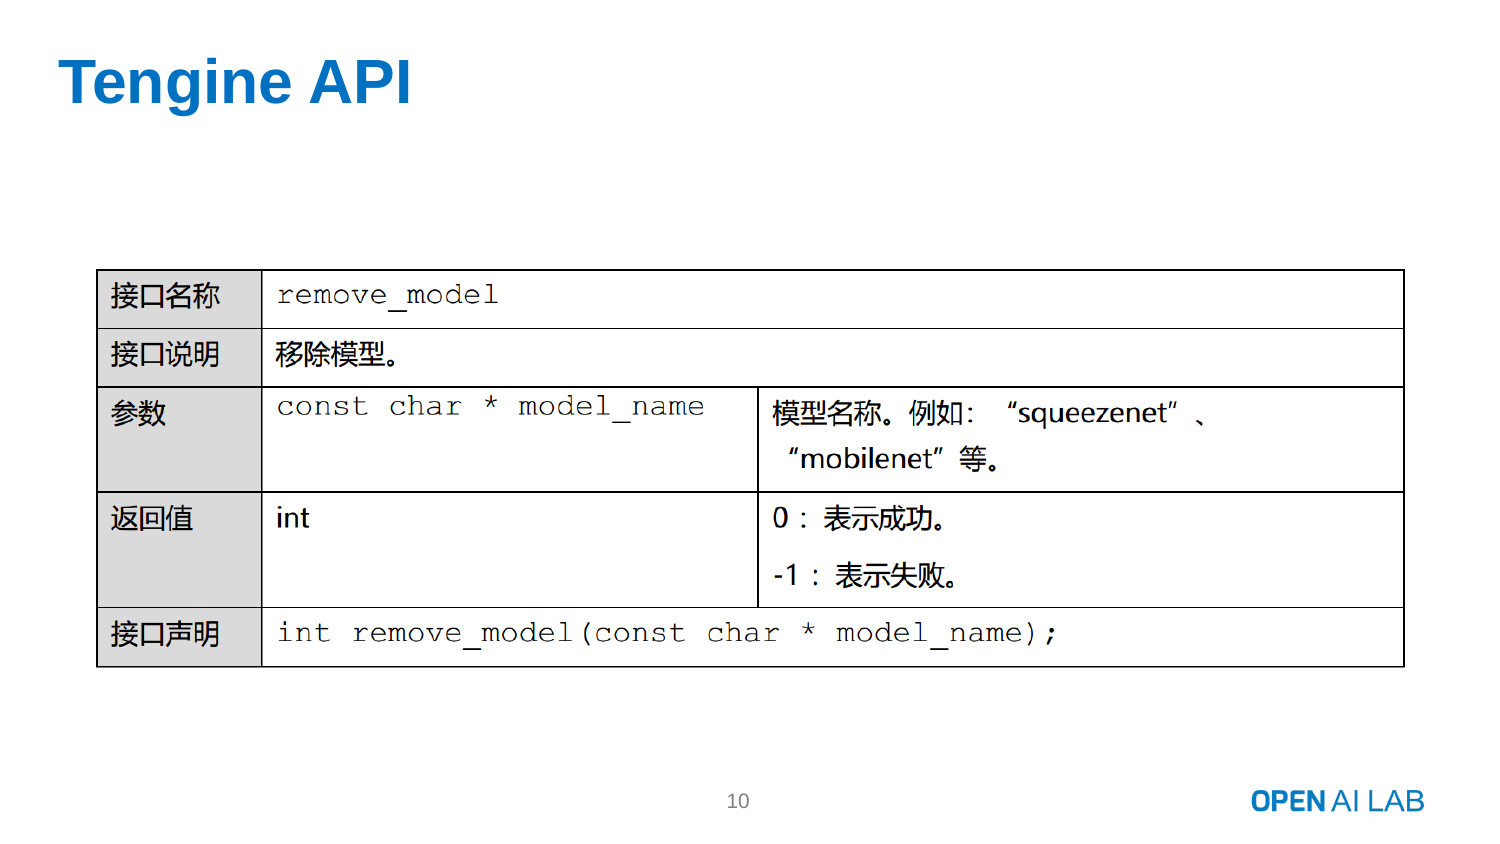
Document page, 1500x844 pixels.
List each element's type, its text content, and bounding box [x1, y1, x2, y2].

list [59, 242, 1433, 688]
title Tengine API [59, 41, 1433, 113]
picture [1242, 775, 1433, 827]
